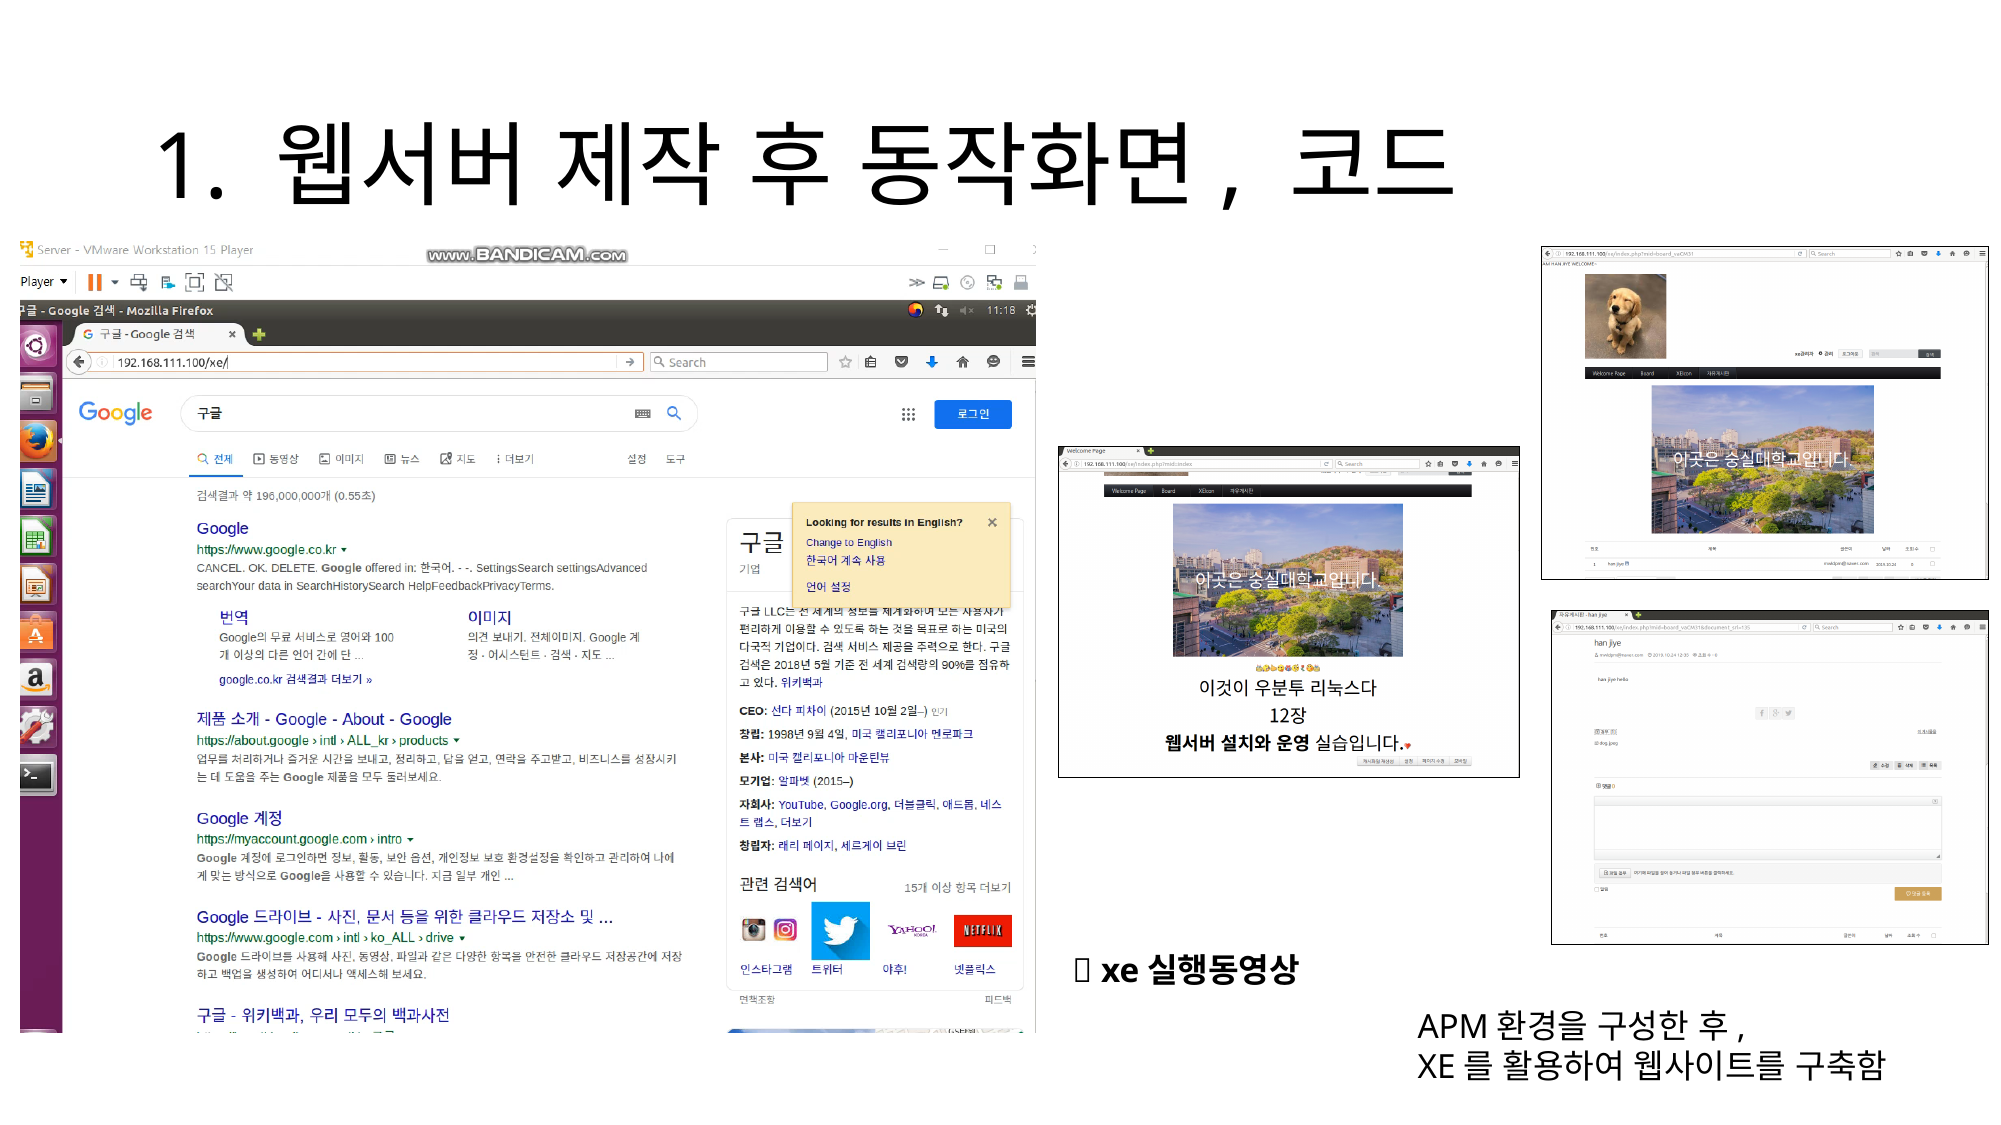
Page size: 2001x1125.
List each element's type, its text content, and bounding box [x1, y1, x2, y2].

text_box  xe실행동영상 [1057, 942, 1346, 997]
picture [1551, 610, 1989, 945]
title 1. 웹서버 제작 후 동작화면, 코드 [137, 59, 1863, 278]
picture [1058, 446, 1520, 778]
text_box APM환경을 구성한 후, XE를 활용하여 웹사이트를 구축함 [1402, 997, 1955, 1093]
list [1541, 246, 1989, 580]
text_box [19, 240, 1036, 1034]
